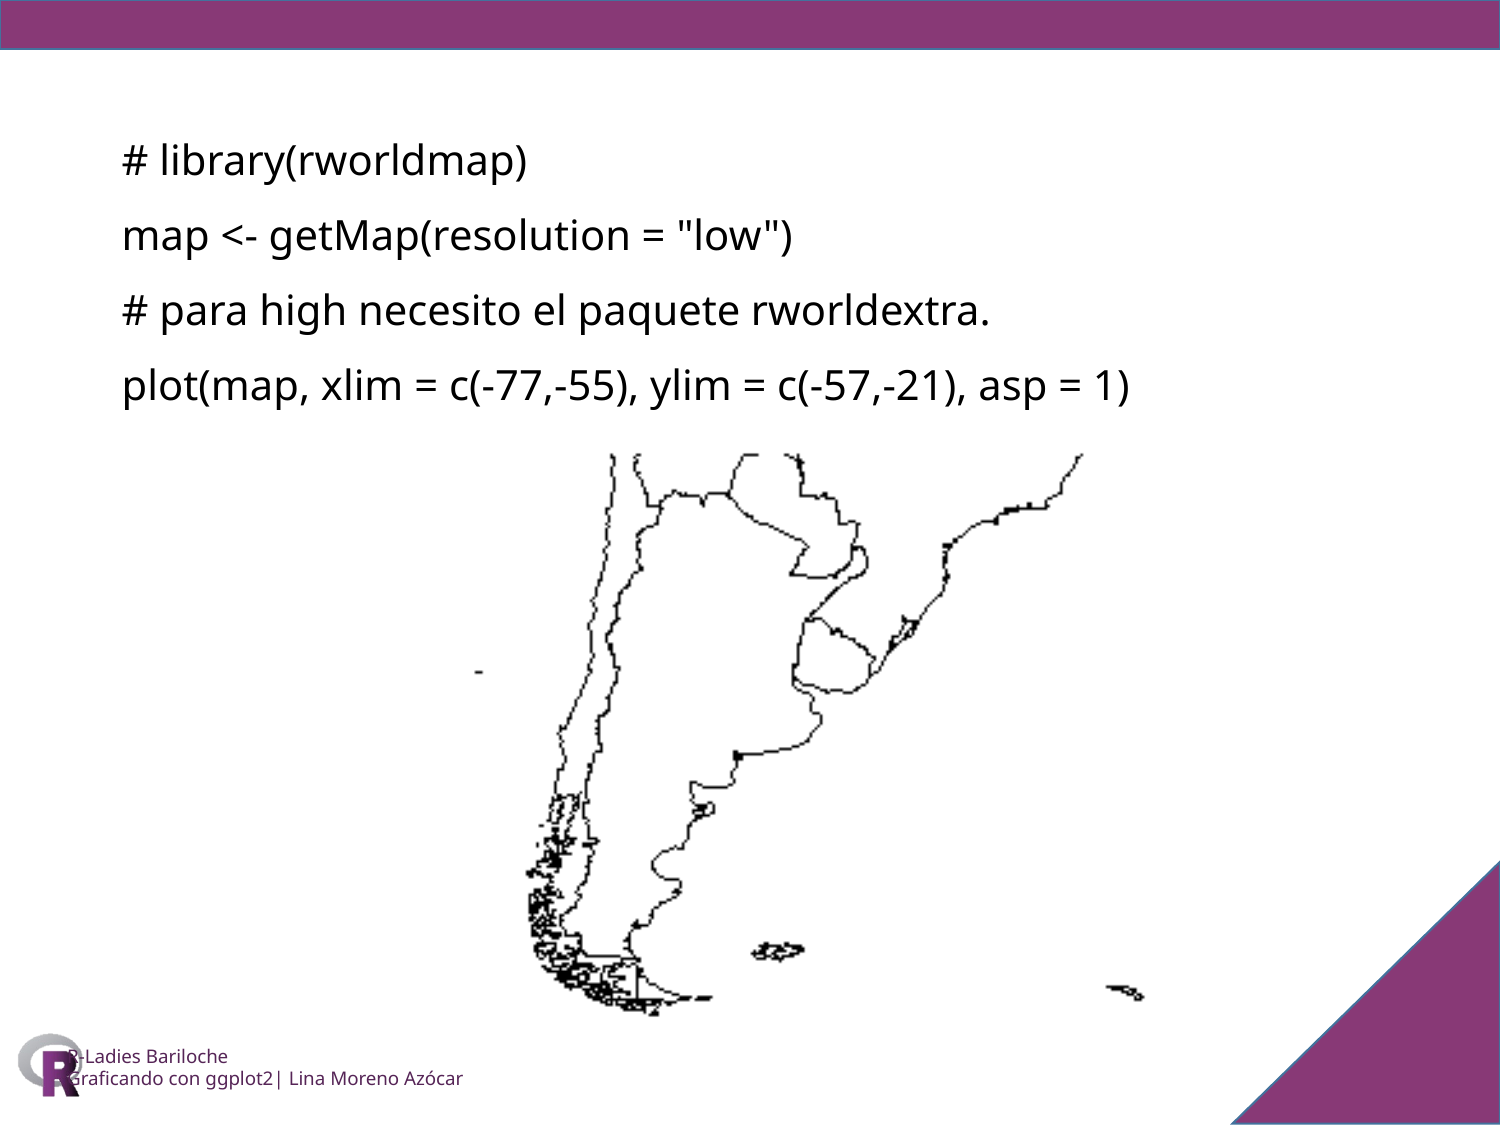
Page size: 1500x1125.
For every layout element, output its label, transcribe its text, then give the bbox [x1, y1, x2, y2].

text_box [0, 0, 1500, 50]
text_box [10, 1017, 441, 1113]
text_box # library(rworldmap) map <- getMap(resolution = "low") # para high necesito el paquete rworldextra. plot(map, xlim = c(-77,-55), ylim = c(-57,-21), asp = 1) [106, 101, 1211, 417]
text_box [1230, 860, 1500, 1125]
picture [413, 393, 1222, 1121]
